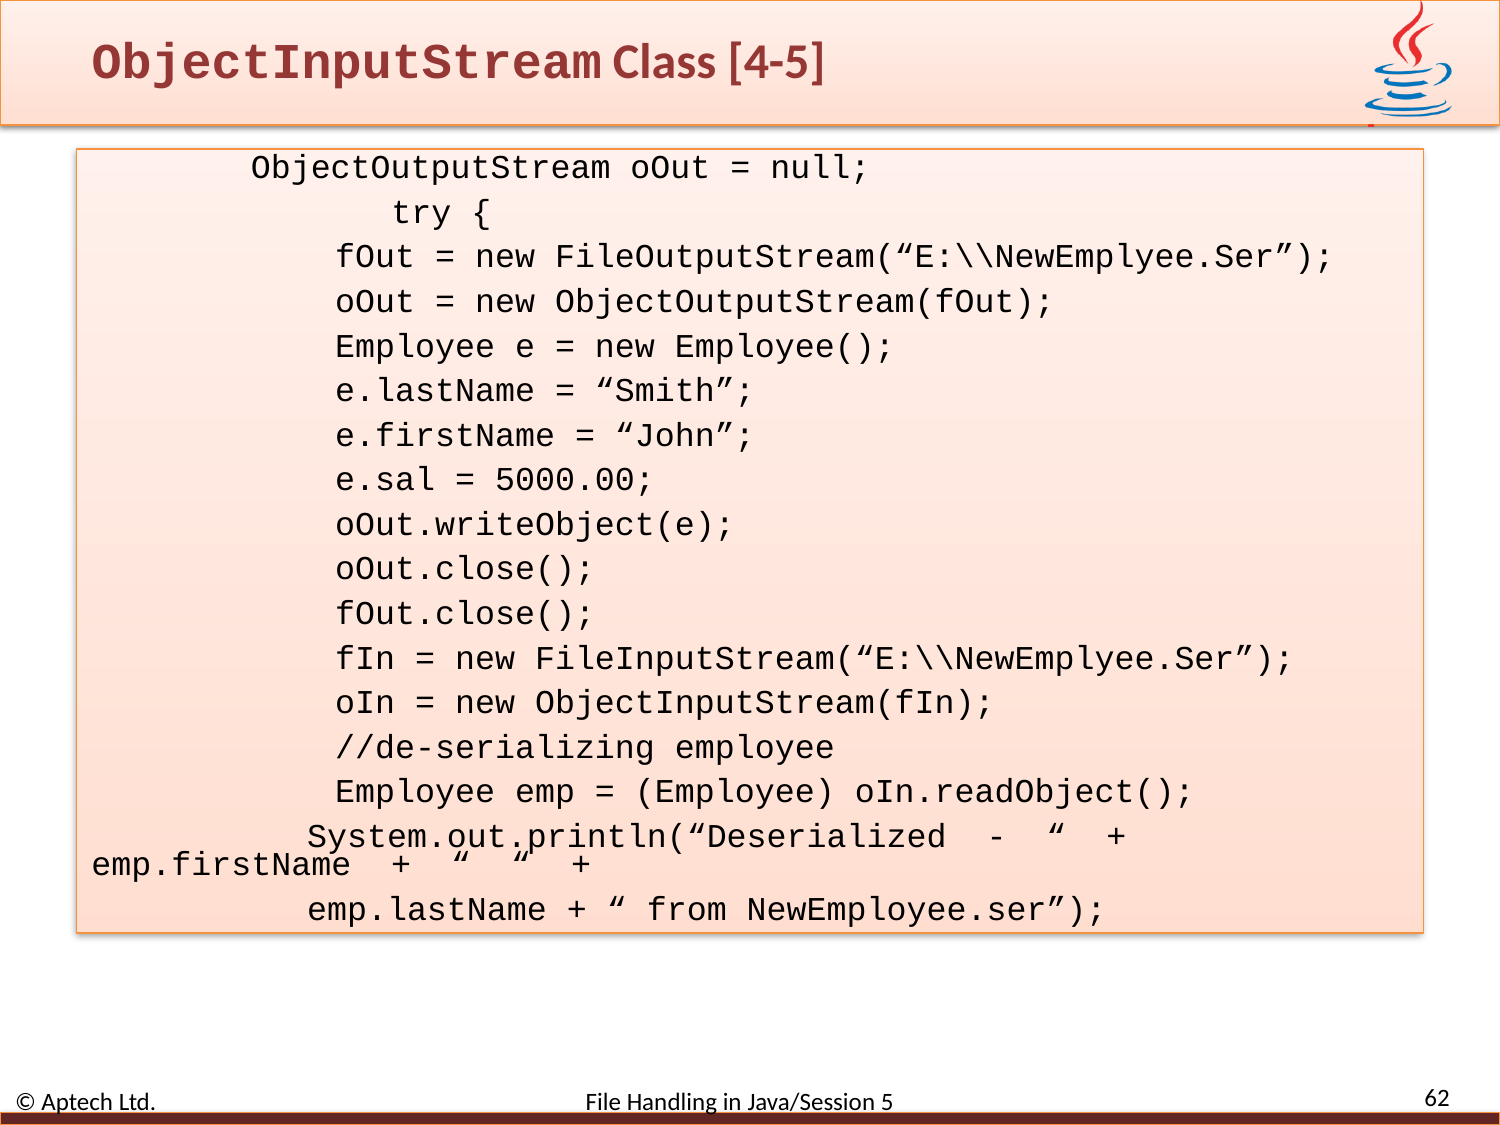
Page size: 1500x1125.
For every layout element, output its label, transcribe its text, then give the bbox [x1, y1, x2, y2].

picture [1362, 0, 1454, 127]
footer © Aptech Ltd. File Handling in Java/Session 5 [0, 1087, 1325, 1113]
slide_number 62 [1337, 1082, 1465, 1110]
text_box ObjectOutputStream oOut = null; try { fOut = new FileOutputStream(“E:\\NewEmplyee.Ser”); oOut = new ObjectOutputStream(fOut); Employee e = new Employee(); e.lastName = “Smith”; e.firstName = “John”; e.sal = 5000.00; oOut.writeObject(e); oOut.close(); fOut.close(); fIn = new FileInputStream(“E:\\NewEmplyee.Ser”); oIn = new ObjectInputStream(fIn); //de-serializing employee Employee emp = (Employee) oIn.readObject(); System.out.println(“Deserialized - “ + emp.firstName + “ “ + emp.lastName + “ from NewEmployee.ser”); [76, 148, 1424, 934]
list [52, 148, 1427, 1070]
title ObjectInputStream Class [4-5] [76, 24, 1288, 93]
